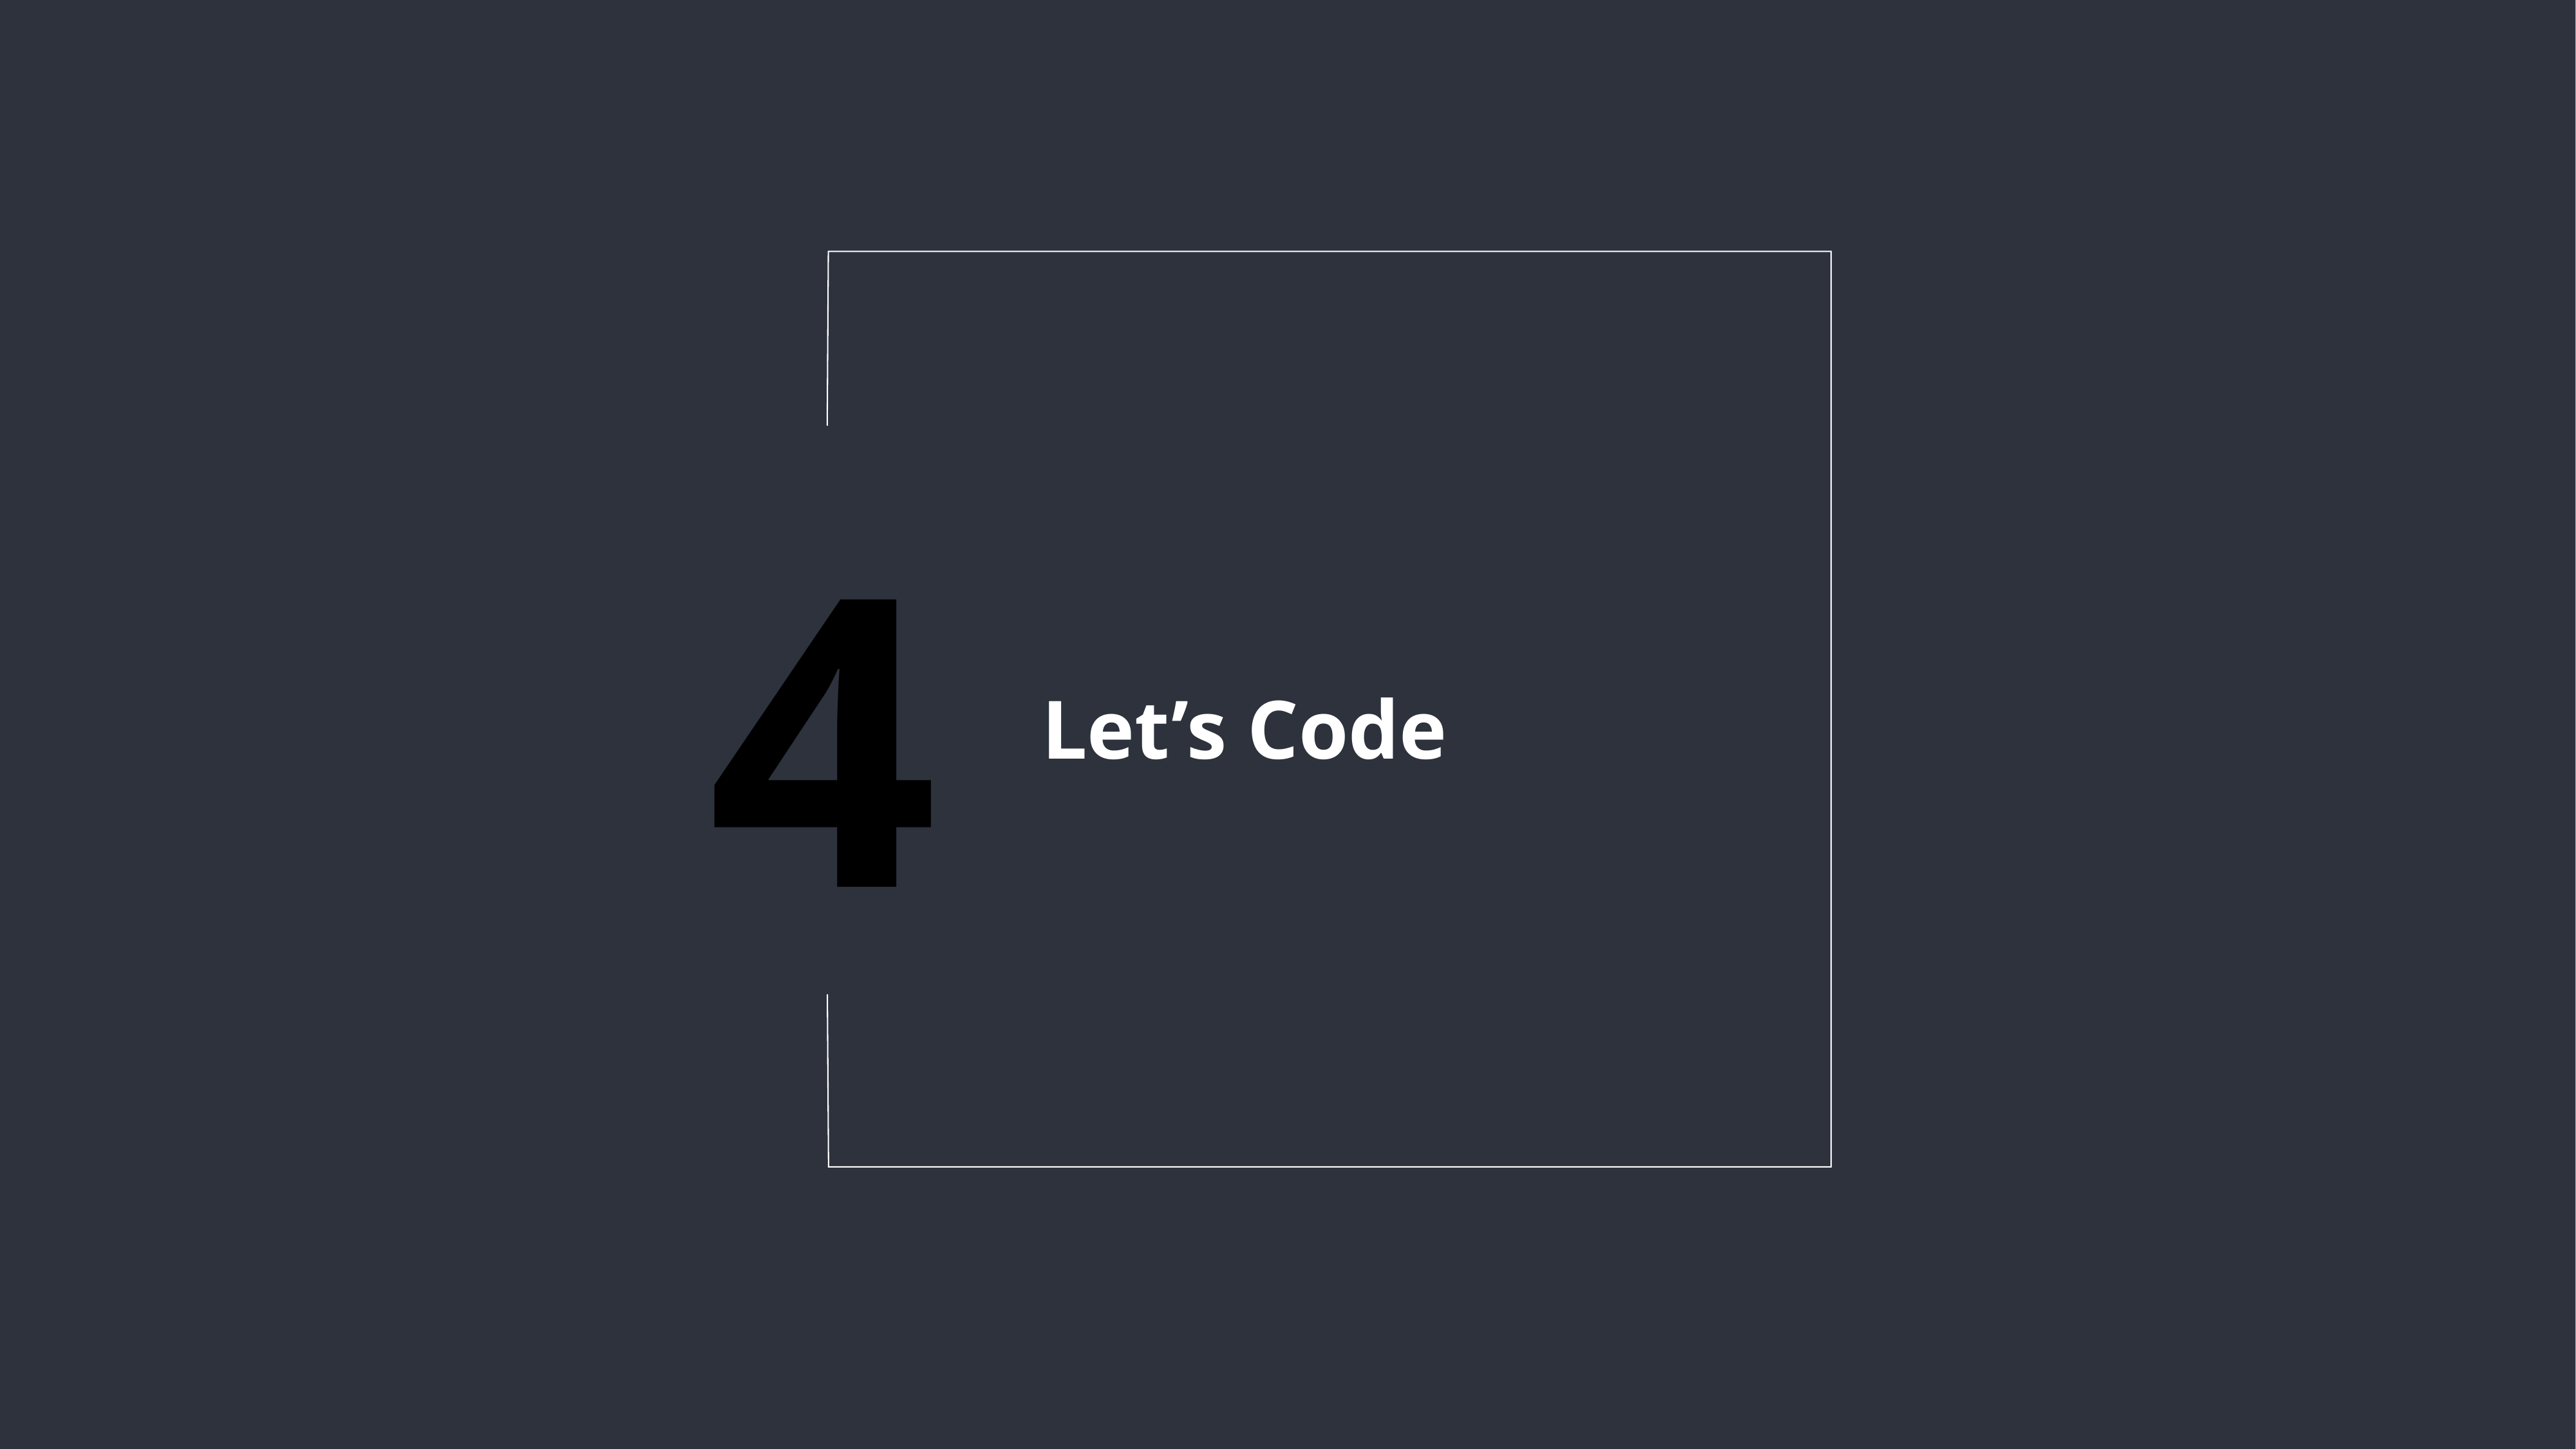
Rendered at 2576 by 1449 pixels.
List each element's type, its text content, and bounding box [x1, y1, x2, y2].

text_box [827, 251, 1832, 1167]
text_box Let’s Code [1037, 672, 1803, 781]
text_box 4 [559, 360, 828, 1093]
